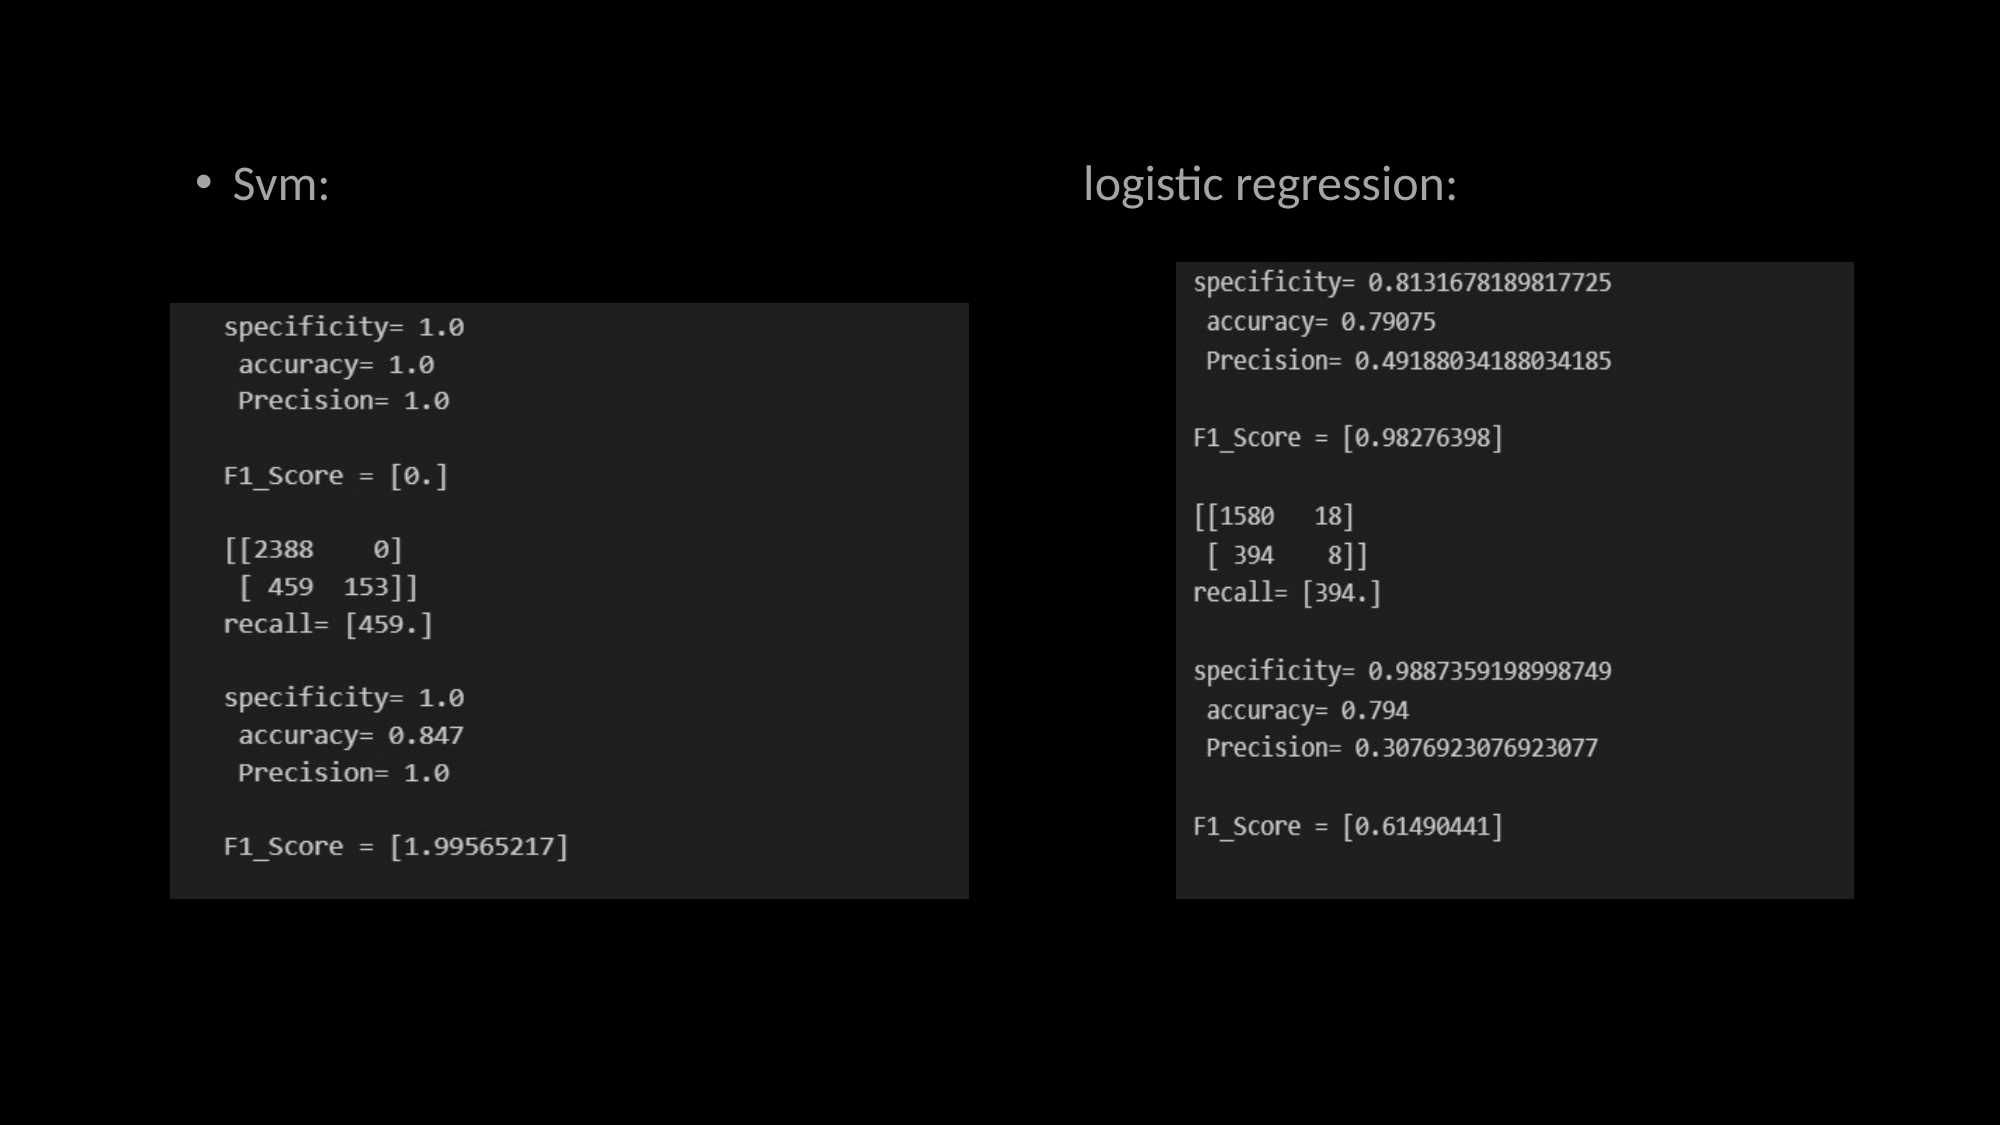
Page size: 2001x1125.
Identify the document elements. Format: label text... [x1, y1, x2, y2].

picture [169, 303, 969, 899]
picture [1176, 262, 1854, 899]
list Svm: logistic regression: [180, 149, 1830, 963]
